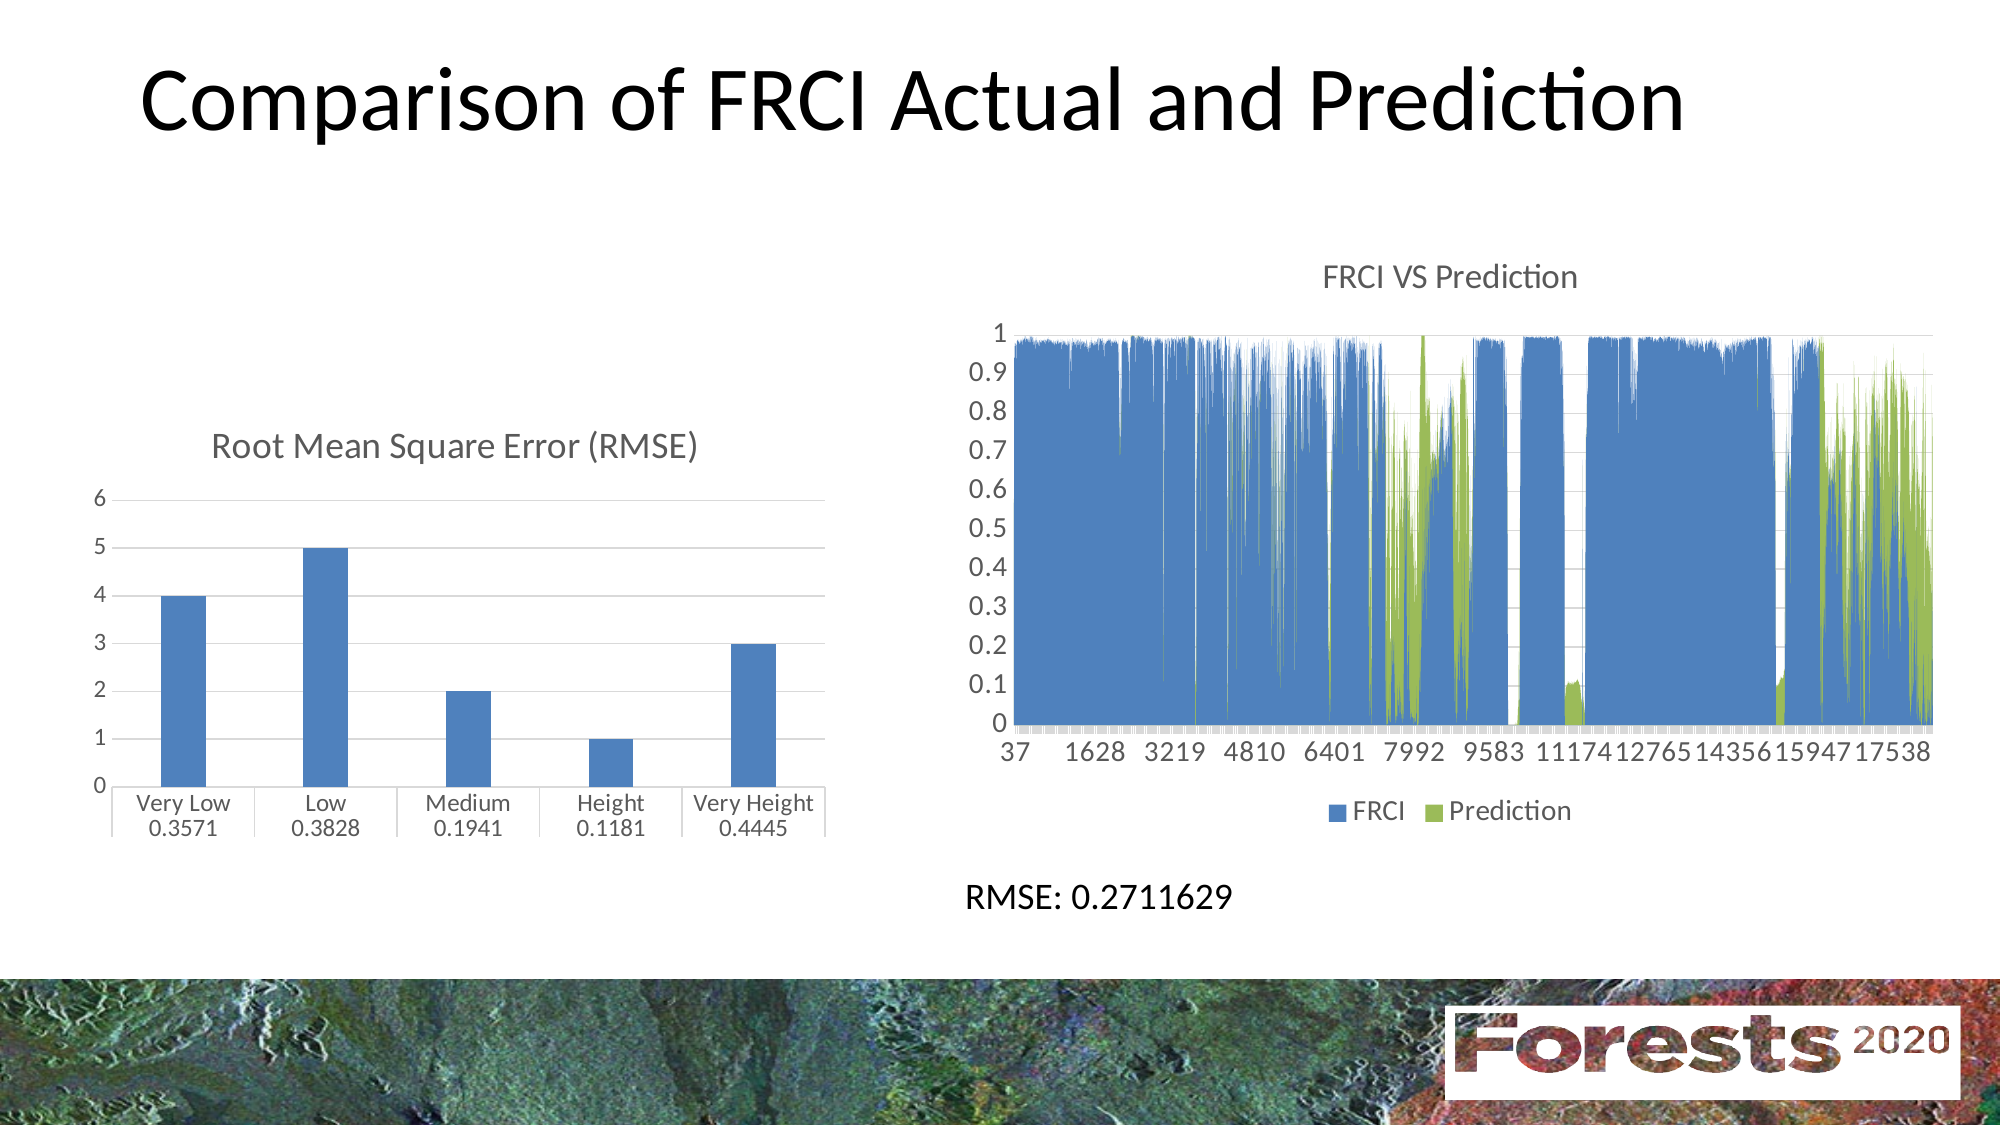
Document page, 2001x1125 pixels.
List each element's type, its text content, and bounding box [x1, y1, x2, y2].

chart [77, 401, 841, 853]
title Comparison of FRCI Actual and Prediction [125, 31, 1737, 171]
text_box RMSE: 0.2711629 [950, 864, 1248, 925]
chart [948, 231, 1954, 835]
picture [0, 979, 2000, 1125]
